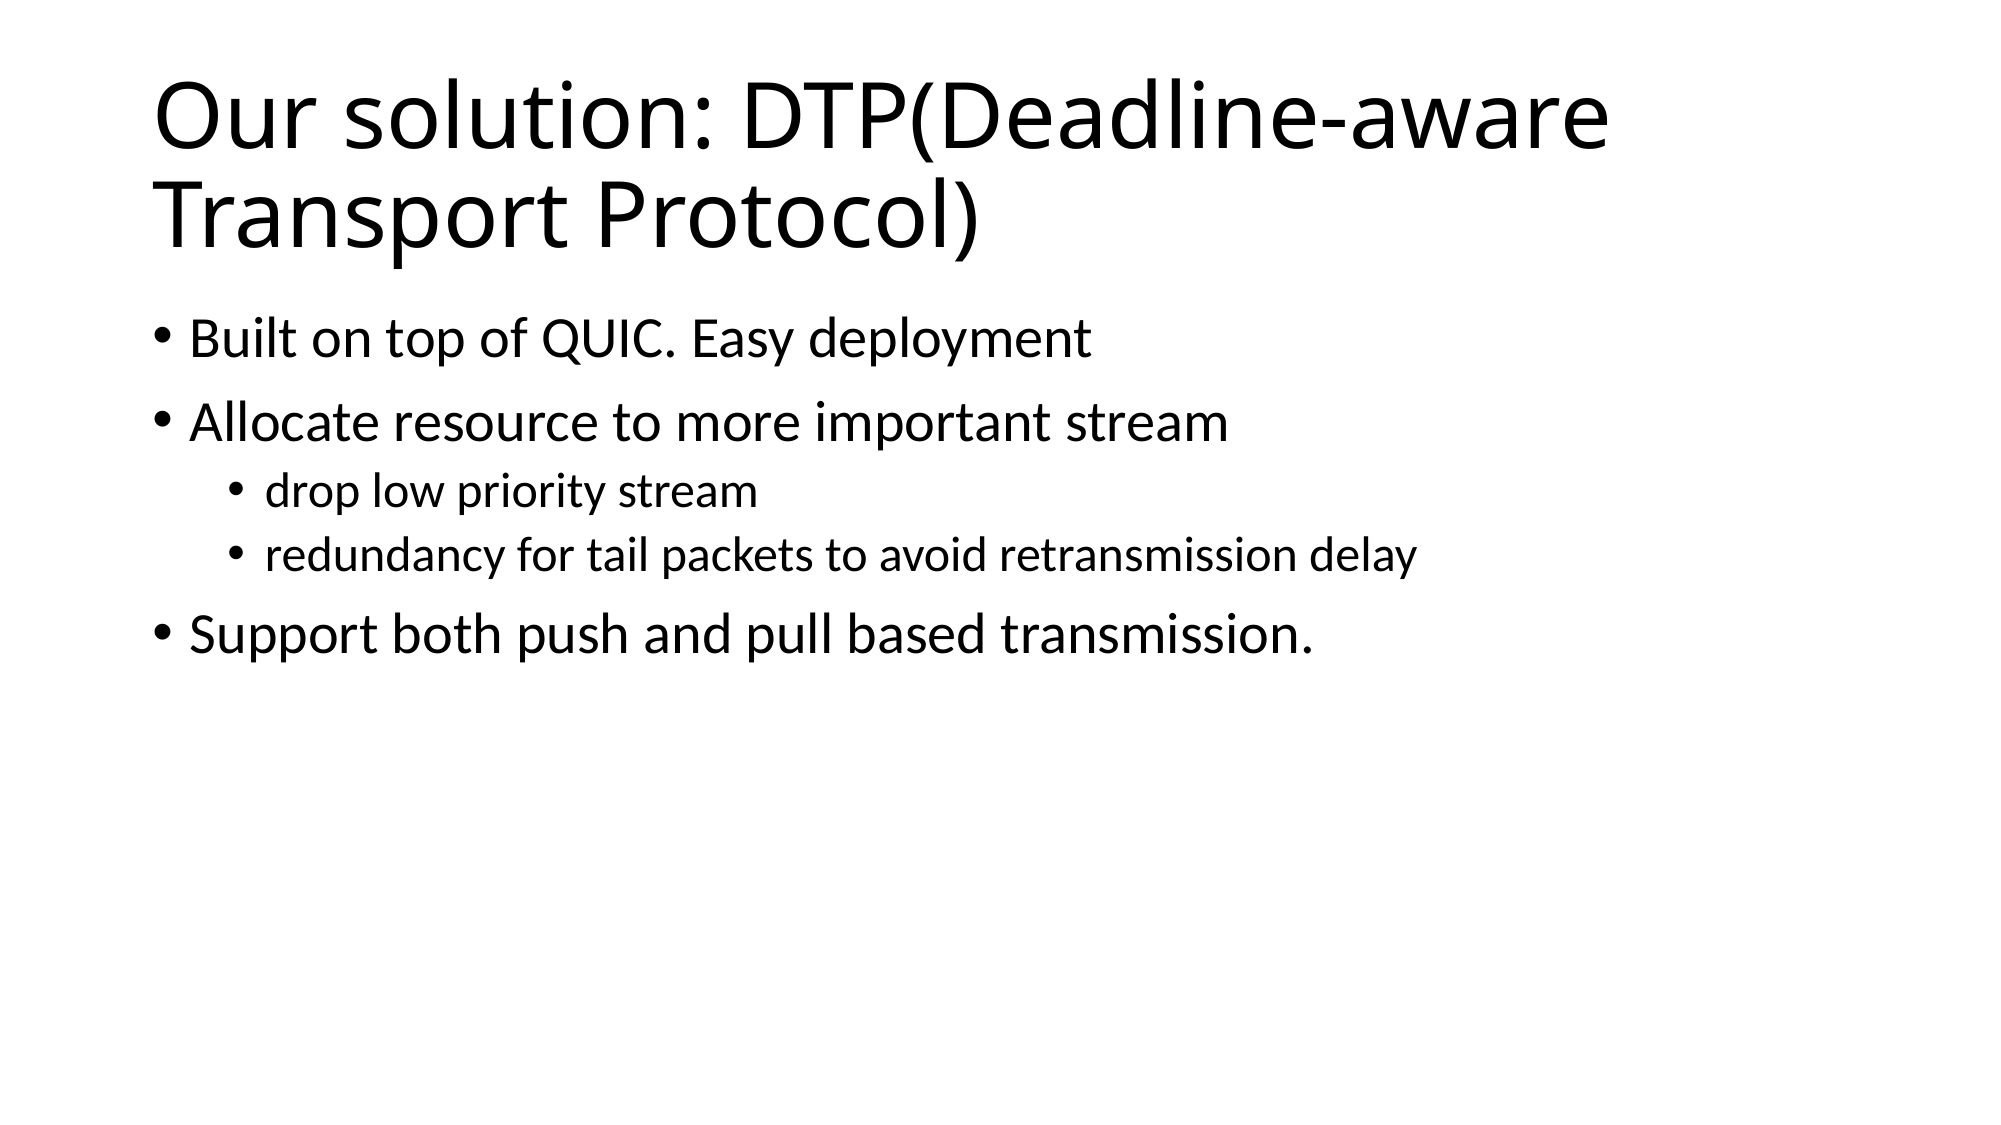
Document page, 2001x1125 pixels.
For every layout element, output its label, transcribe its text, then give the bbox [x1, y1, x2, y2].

list Built on top of QUIC. Easy deployment Allocate resource to more important stream drop low priority stream redundancy for tail packets to avoid retransmission delay Support both push and pull based transmission. [137, 299, 1863, 1014]
title Our solution: DTP(Deadline-aware Transport Protocol) [137, 59, 1863, 278]
